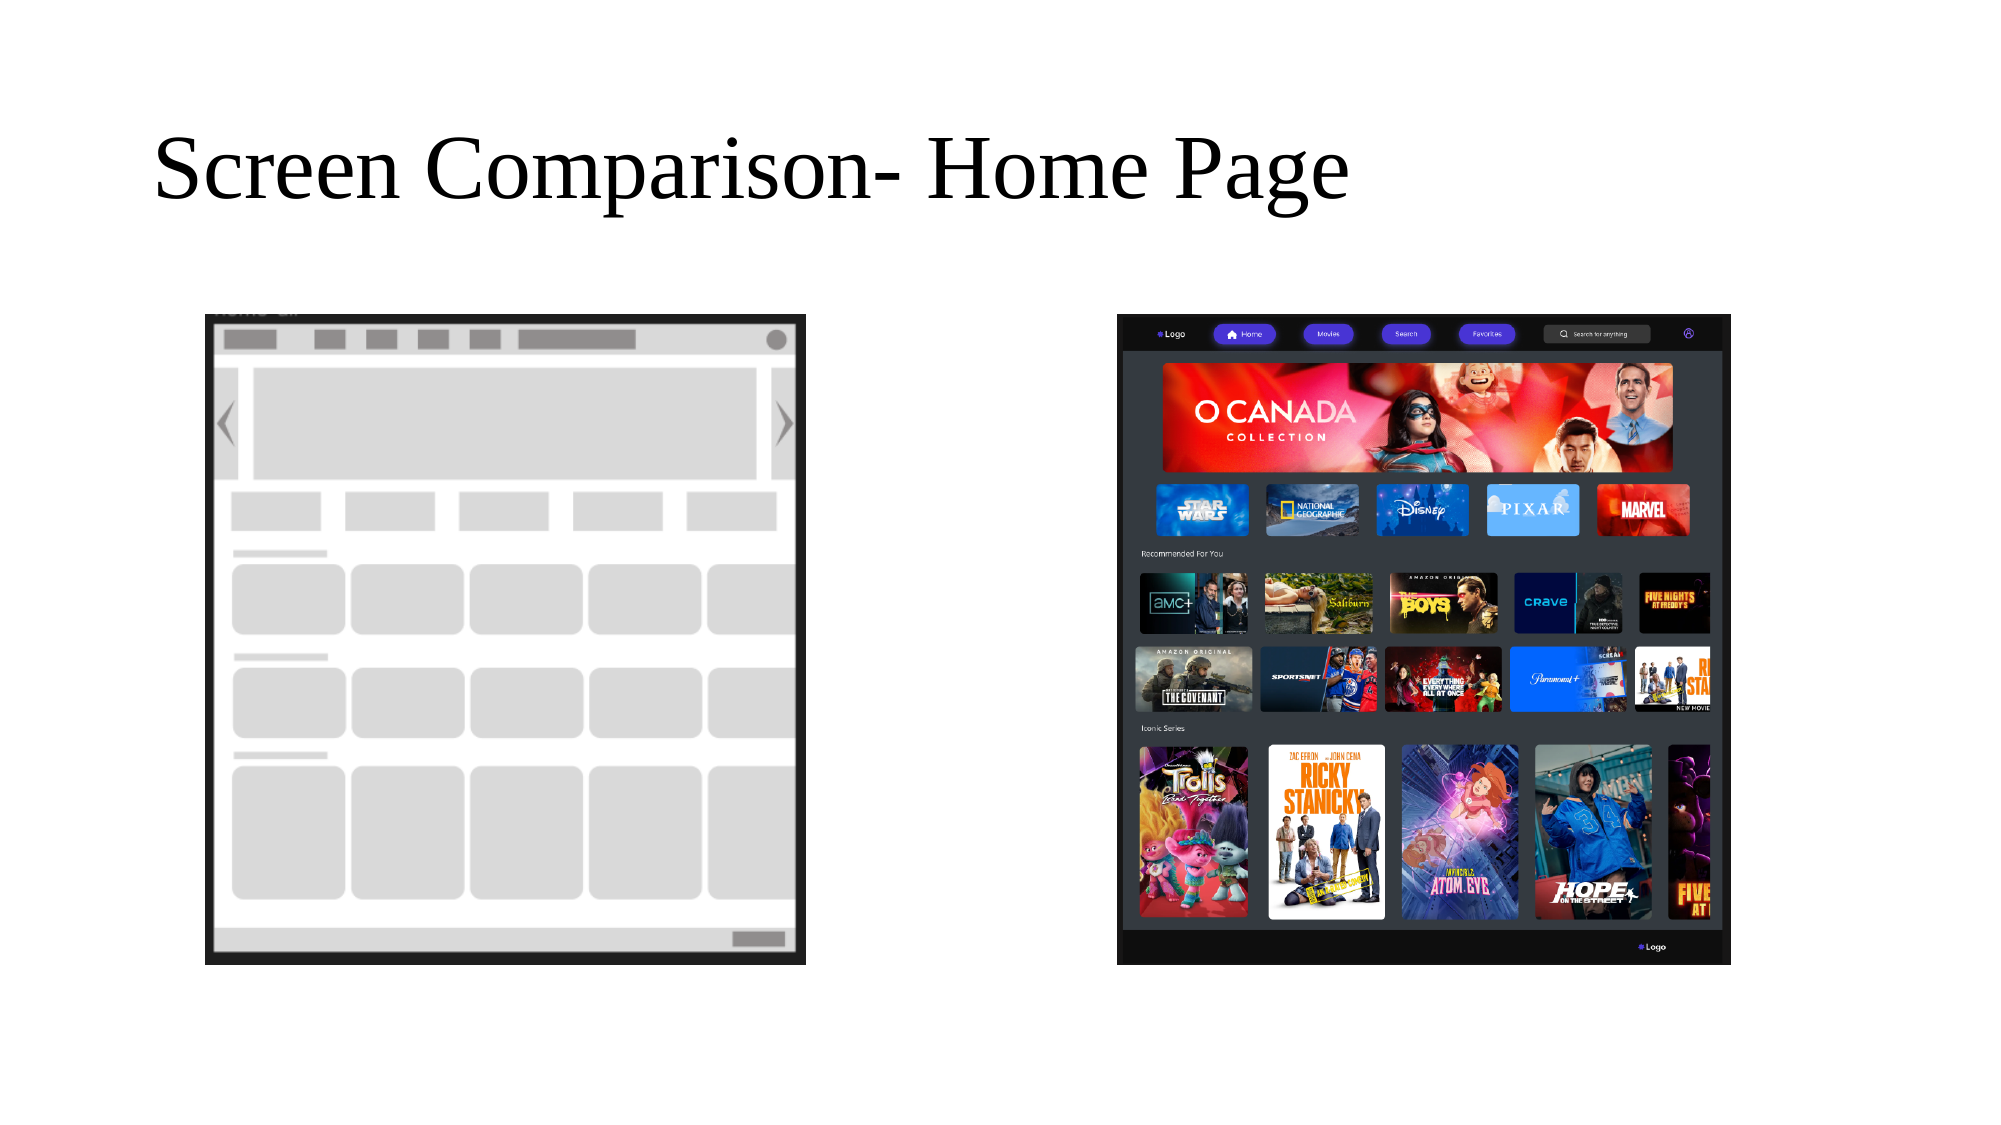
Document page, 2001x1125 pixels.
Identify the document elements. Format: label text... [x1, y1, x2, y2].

picture [204, 314, 807, 966]
title Screen Comparison- Home Page [137, 59, 1863, 278]
picture [1117, 314, 1731, 966]
